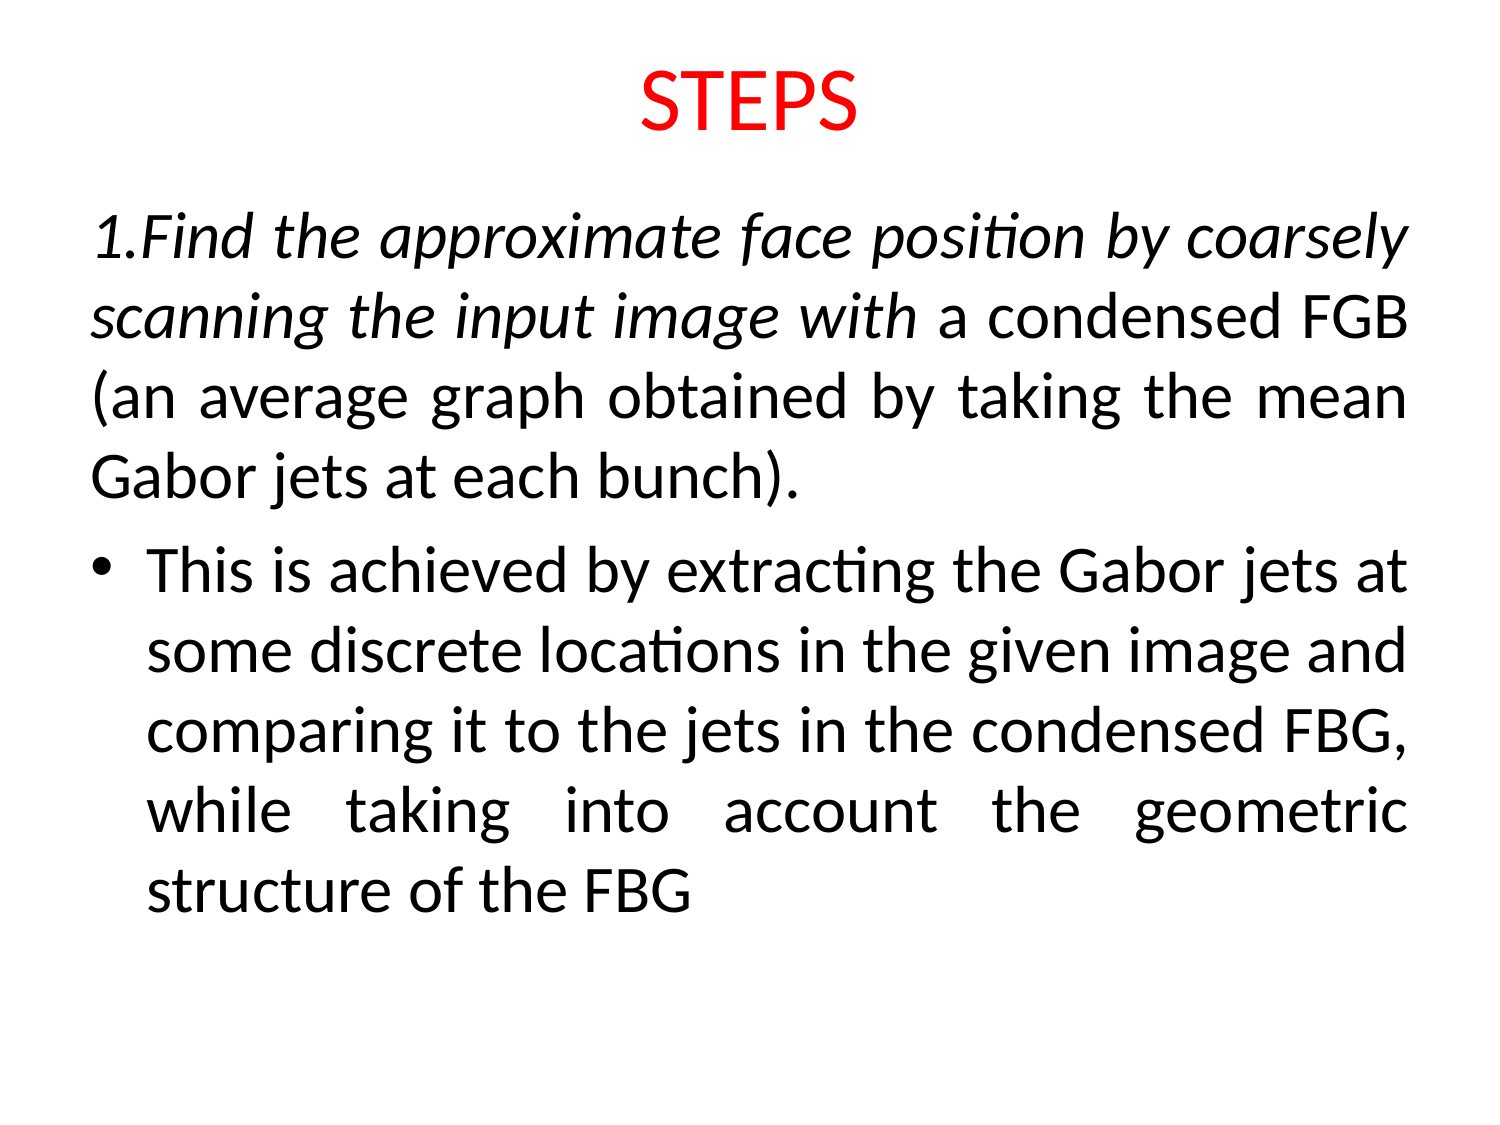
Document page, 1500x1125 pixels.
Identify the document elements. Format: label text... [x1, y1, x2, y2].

list 1.Find the approximate face position by coarsely scanning the input image with a condensed FGB (an average graph obtained by taking the mean Gabor jets at each bunch). This is achieved by extracting the Gabor jets at some discrete locations in the given image and comparing it to the jets in the condensed FBG, while taking into account the geometric structure of the FBG [75, 184, 1425, 1047]
title STEPS [75, 0, 1425, 184]
